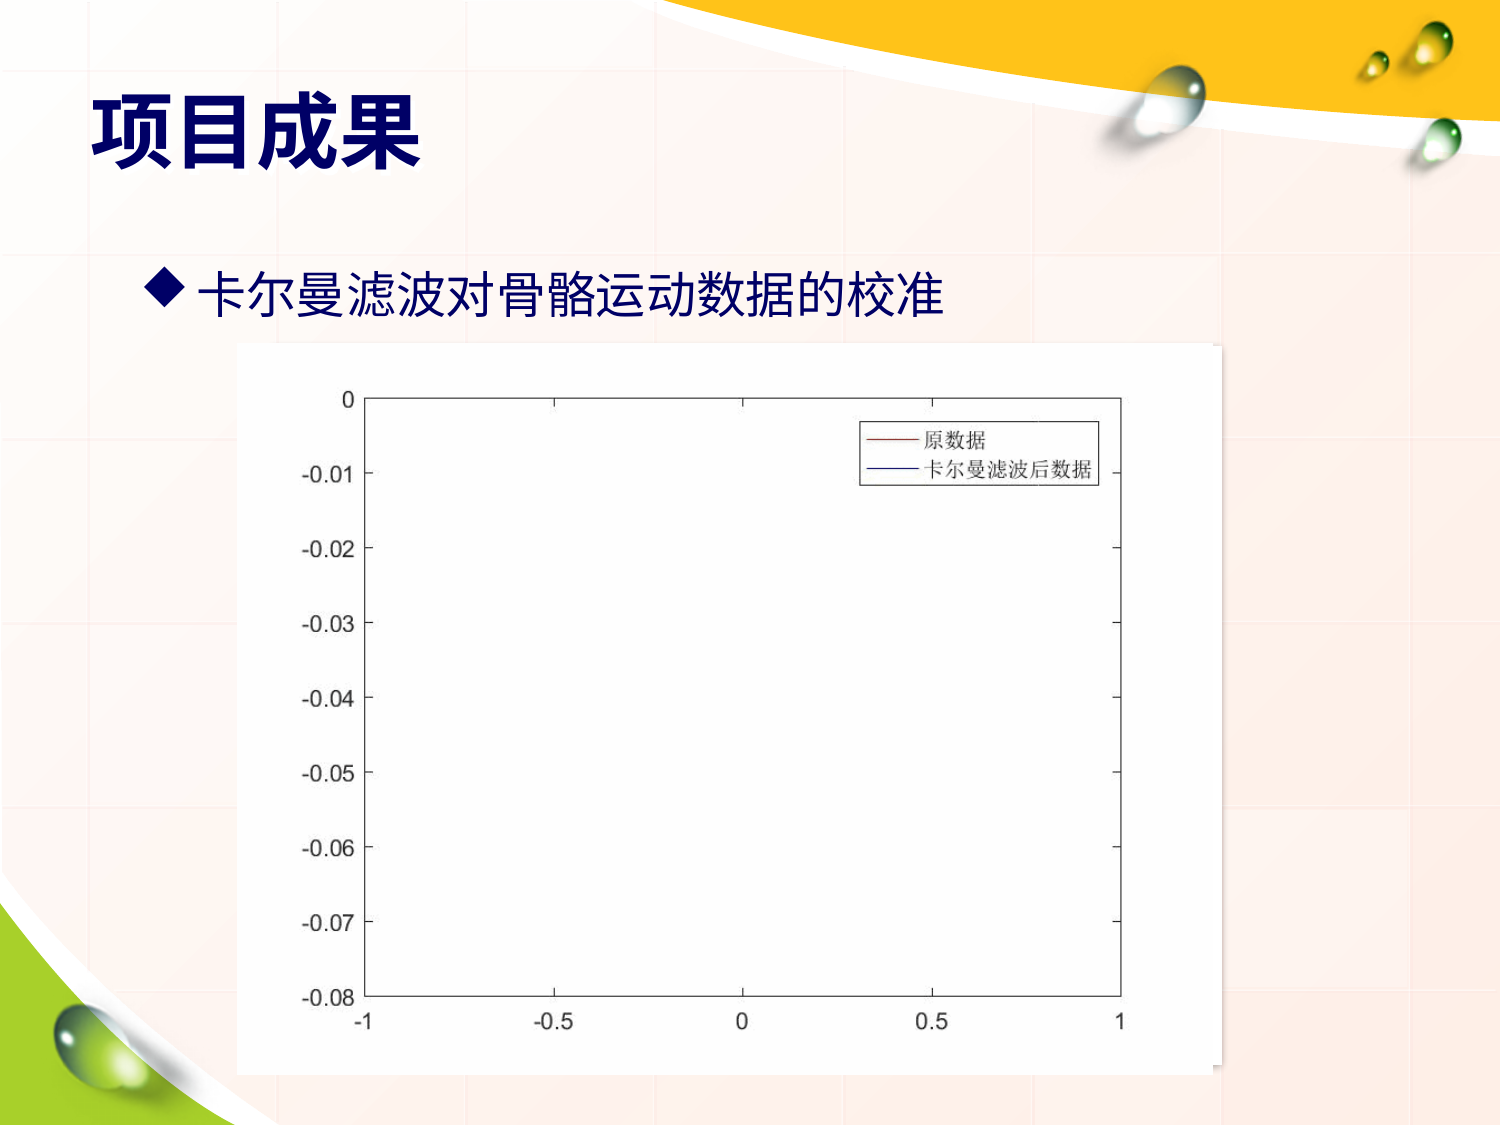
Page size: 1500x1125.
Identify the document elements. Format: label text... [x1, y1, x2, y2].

picture [237, 343, 1213, 1076]
picture [0, 918, 230, 1125]
title 项目成果 [75, 53, 1425, 206]
text_box 卡尔曼滤波对骨骼运动数据的校准 [124, 249, 1070, 331]
picture [1055, 0, 1500, 306]
